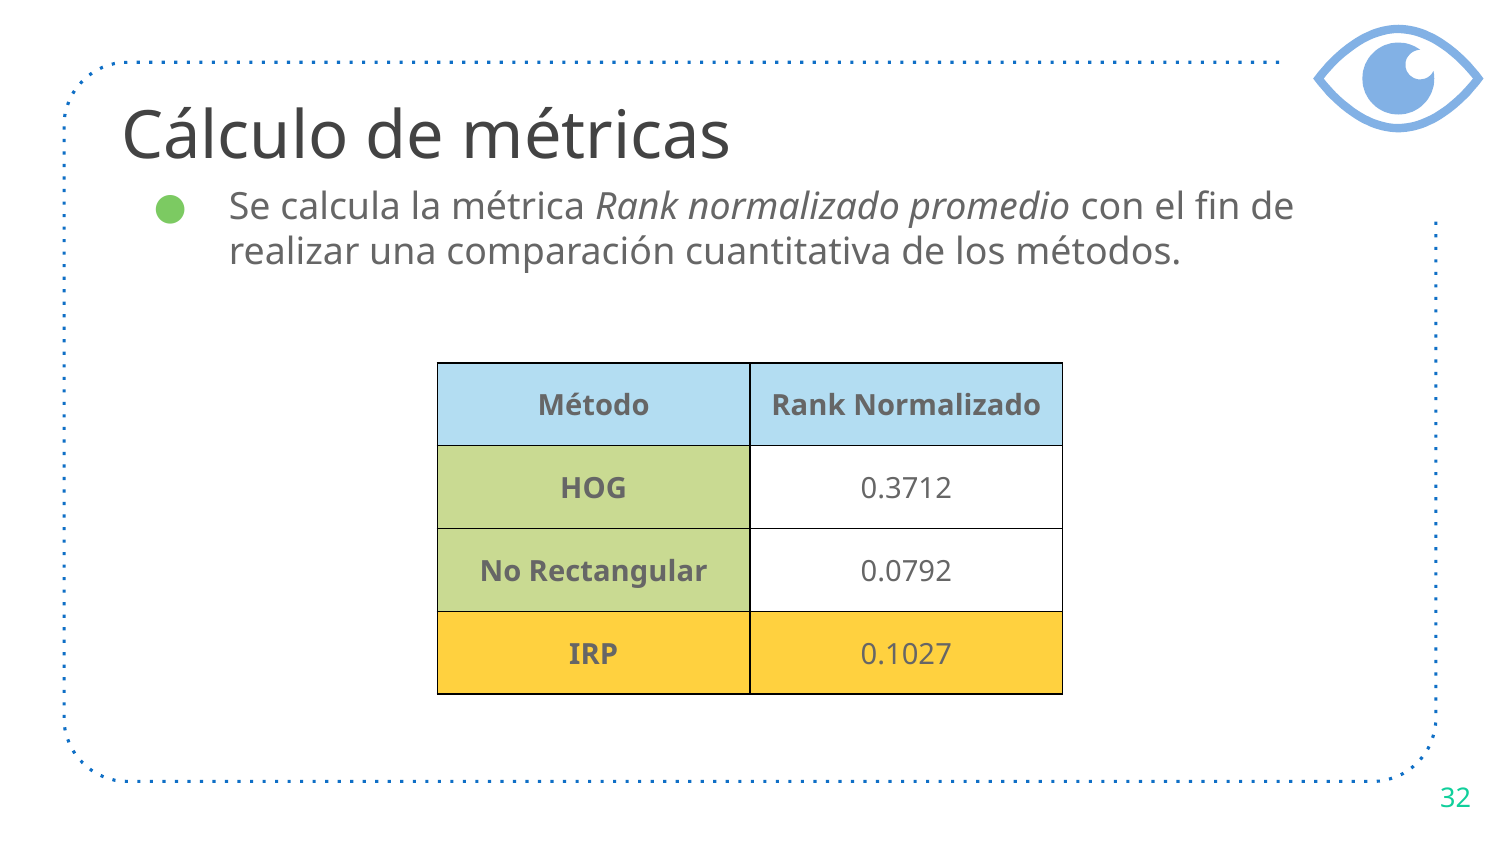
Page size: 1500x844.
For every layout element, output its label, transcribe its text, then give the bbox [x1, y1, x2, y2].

table_cell 0.1027 [751, 612, 1062, 693]
slide_number 32 [1411, 753, 1500, 844]
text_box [1312, 24, 1484, 133]
table_header Rank Normalizado [751, 364, 1062, 445]
table_cell HOG [438, 446, 749, 528]
table_cell No Rectangular [438, 529, 749, 611]
table_cell 0.0792 [751, 529, 1062, 611]
table_cell IRP [438, 612, 749, 693]
table_cell 0.3712 [751, 446, 1062, 528]
table_header Método [438, 364, 749, 445]
title Cálculo de métricas [106, 76, 1233, 218]
list Se calcula la métrica Rank normalizado promedio con el fin de realizar una comparación cuantitativa de los métodos. [139, 167, 1319, 556]
